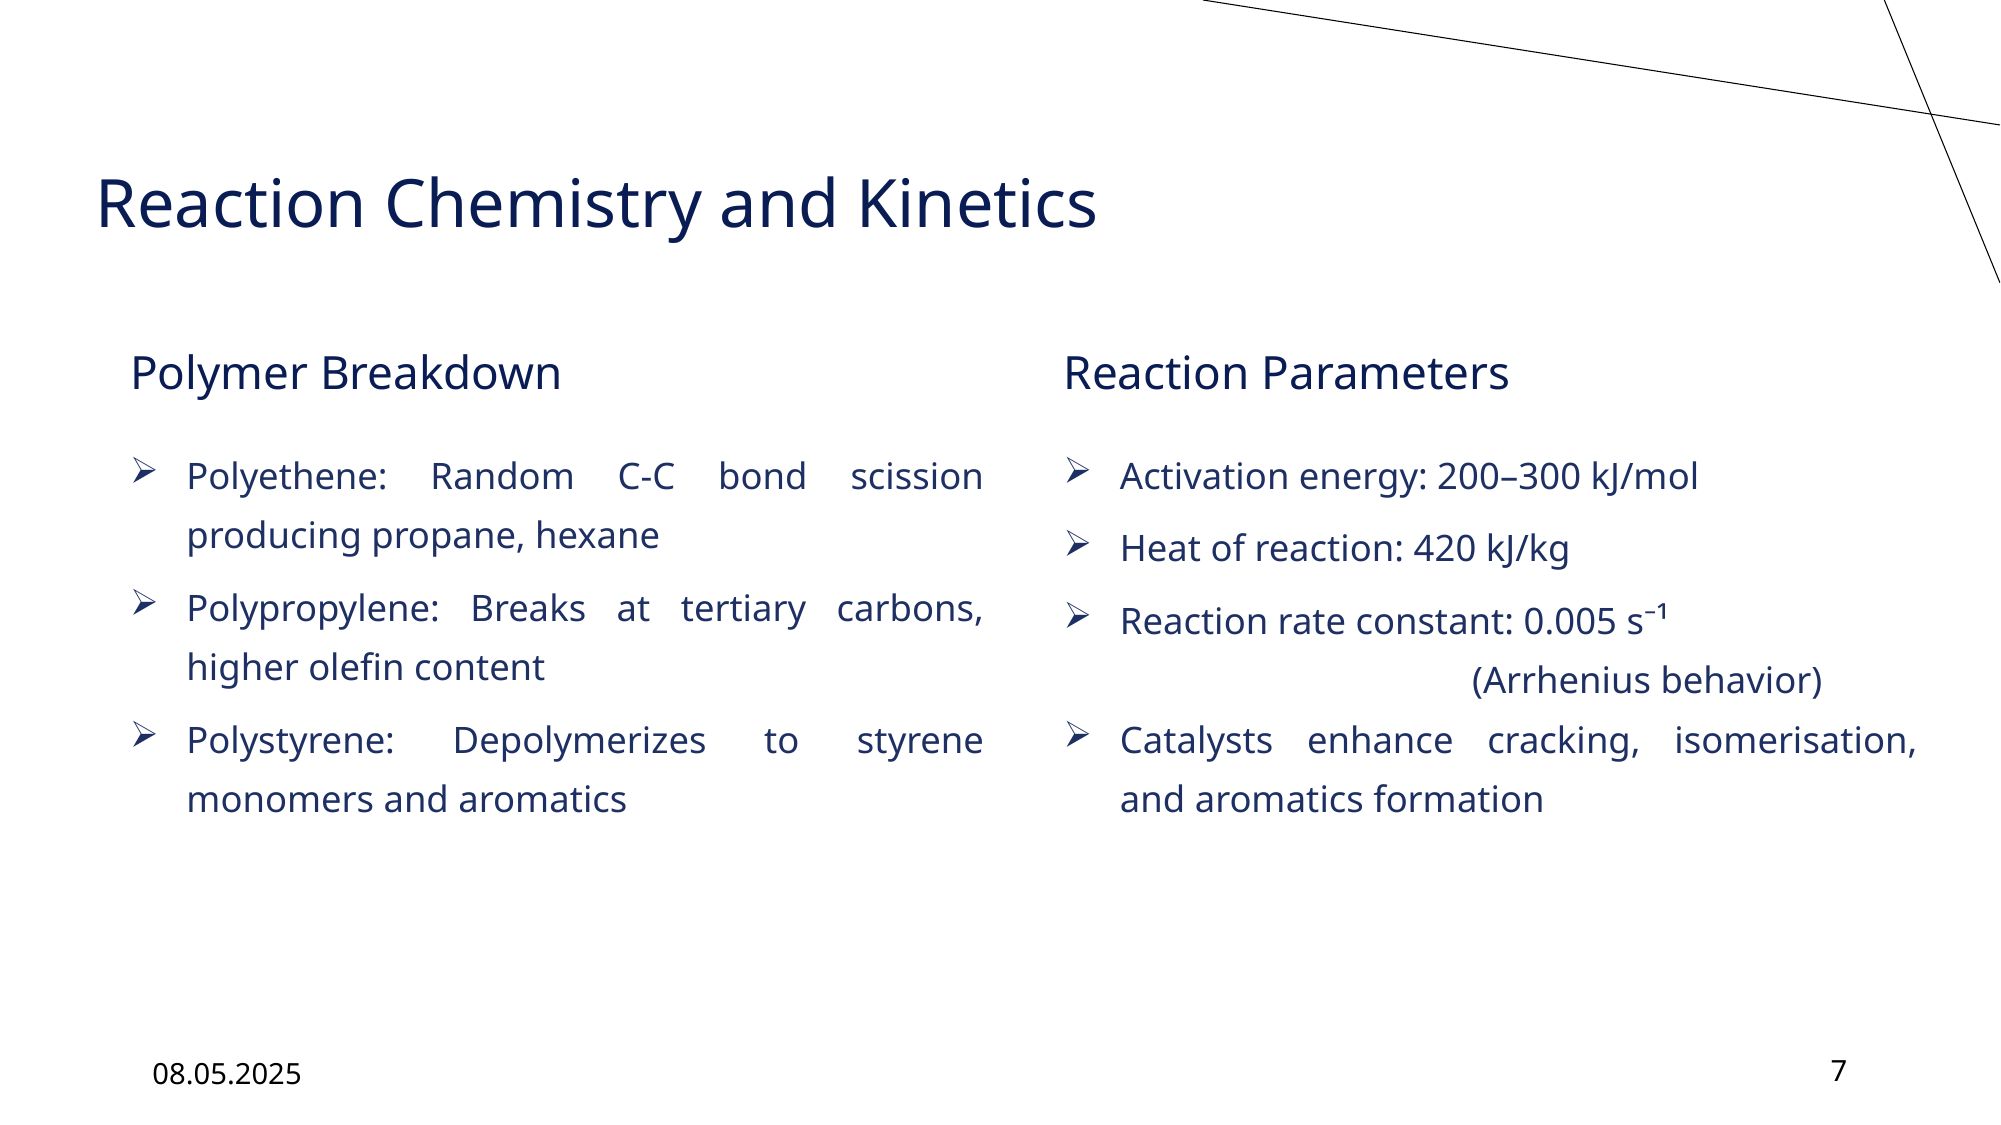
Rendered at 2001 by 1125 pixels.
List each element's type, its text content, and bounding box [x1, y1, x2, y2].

text_box Polyethene: Random C-C bond scission producing propane, hexane [130, 437, 985, 557]
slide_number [137, 1042, 588, 1103]
text_box Heat of reaction: 420 kJ/kg [1063, 509, 1919, 570]
text_box Polypropylene: Breaks at tertiary carbons, higher olefin content [130, 569, 985, 689]
text_box Reaction Parameters [1063, 341, 1452, 400]
slide_number 7 [1412, 1042, 1863, 1103]
text_box Polymer Breakdown [130, 341, 519, 400]
text_box Catalysts enhance cracking, isomerisation, and aromatics formation [1063, 701, 1919, 821]
text_box Activation energy: 200–300 kJ/mol [1063, 437, 1919, 497]
text_box Reaction rate constant: 0.005 s⁻¹ (Arrhenius behavior) [1063, 582, 1946, 702]
text_box Reaction Chemistry and Kinetics [95, 124, 1286, 241]
text_box Polystyrene: Depolymerizes to styrene monomers and aromatics [130, 701, 985, 821]
